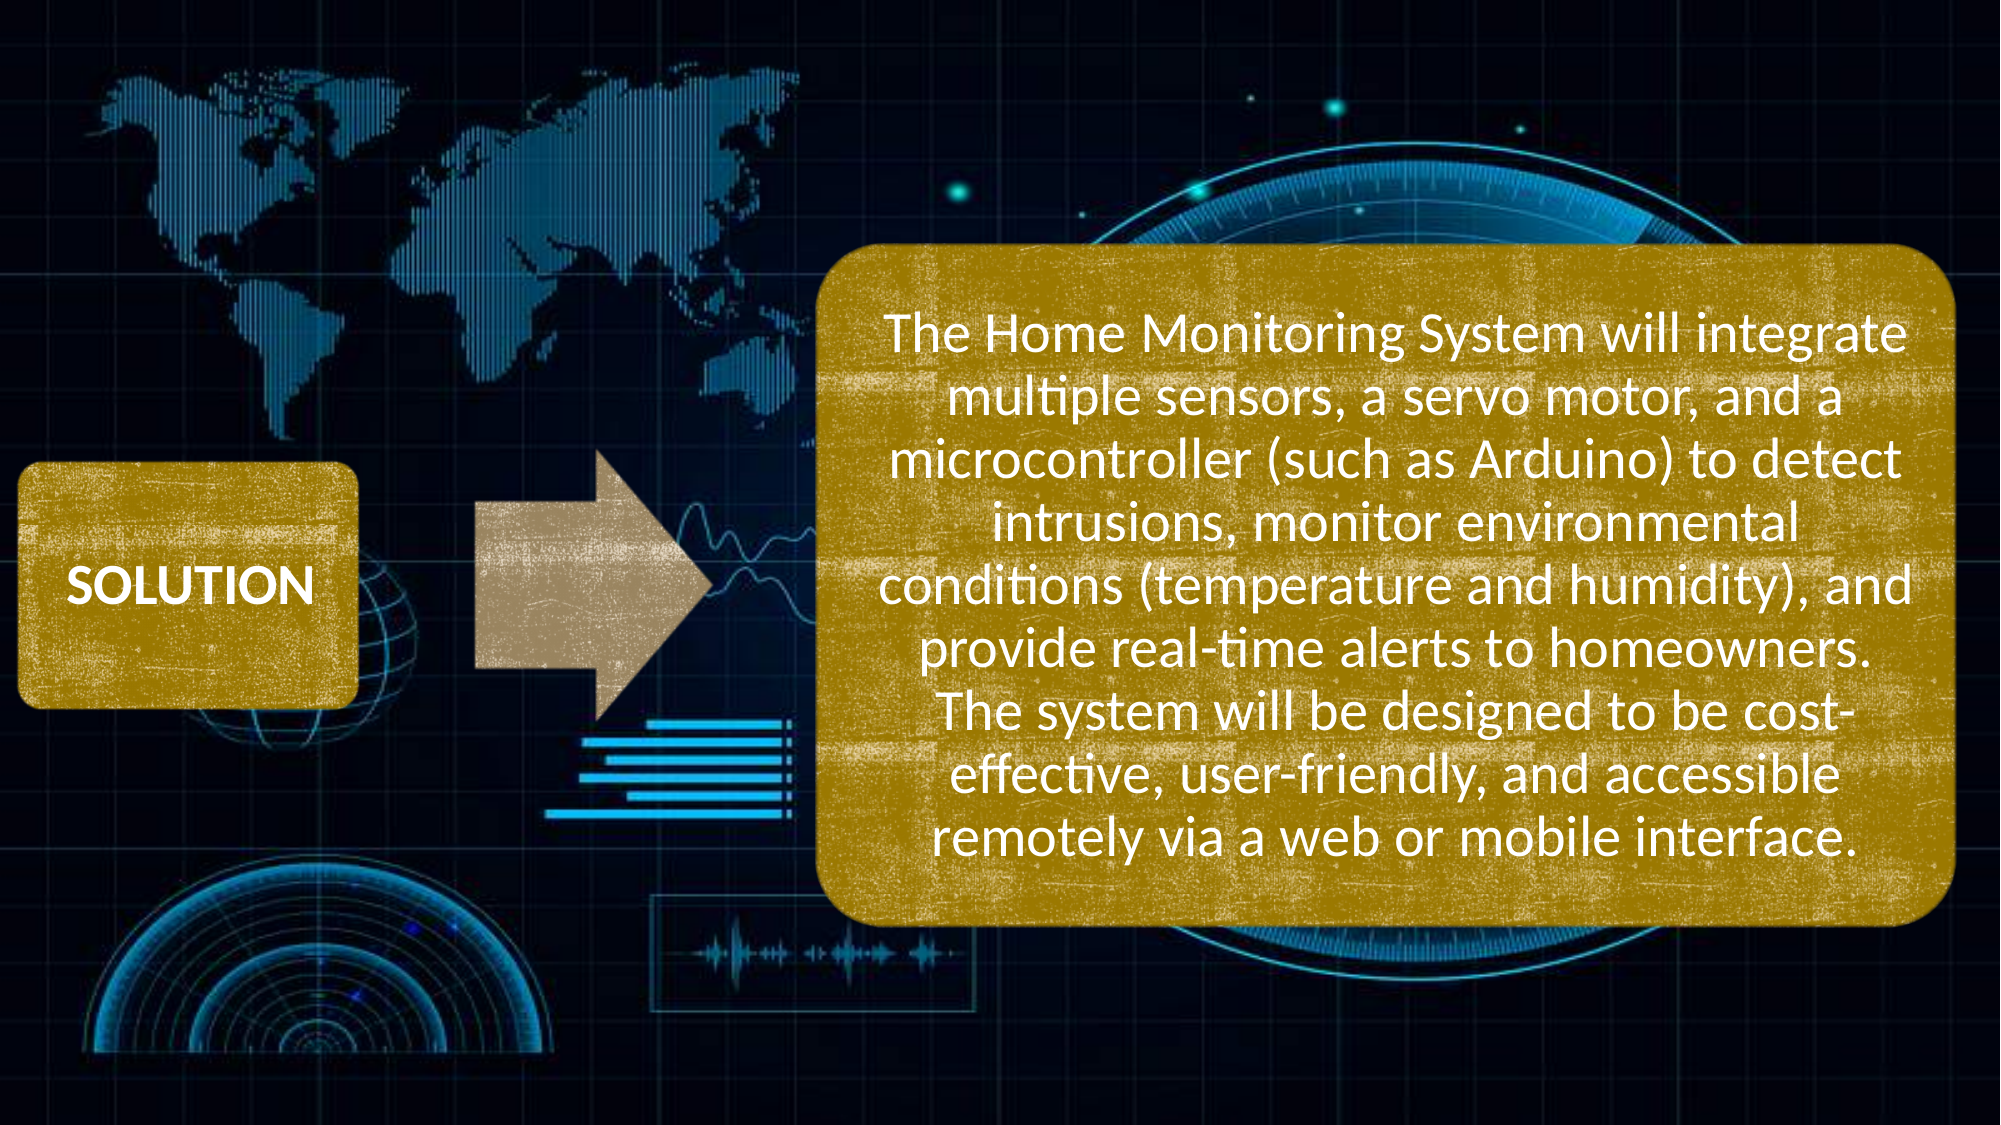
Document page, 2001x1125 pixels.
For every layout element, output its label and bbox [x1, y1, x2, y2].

picture [0, 0, 1998, 1125]
text_box [17, 169, 1954, 1001]
